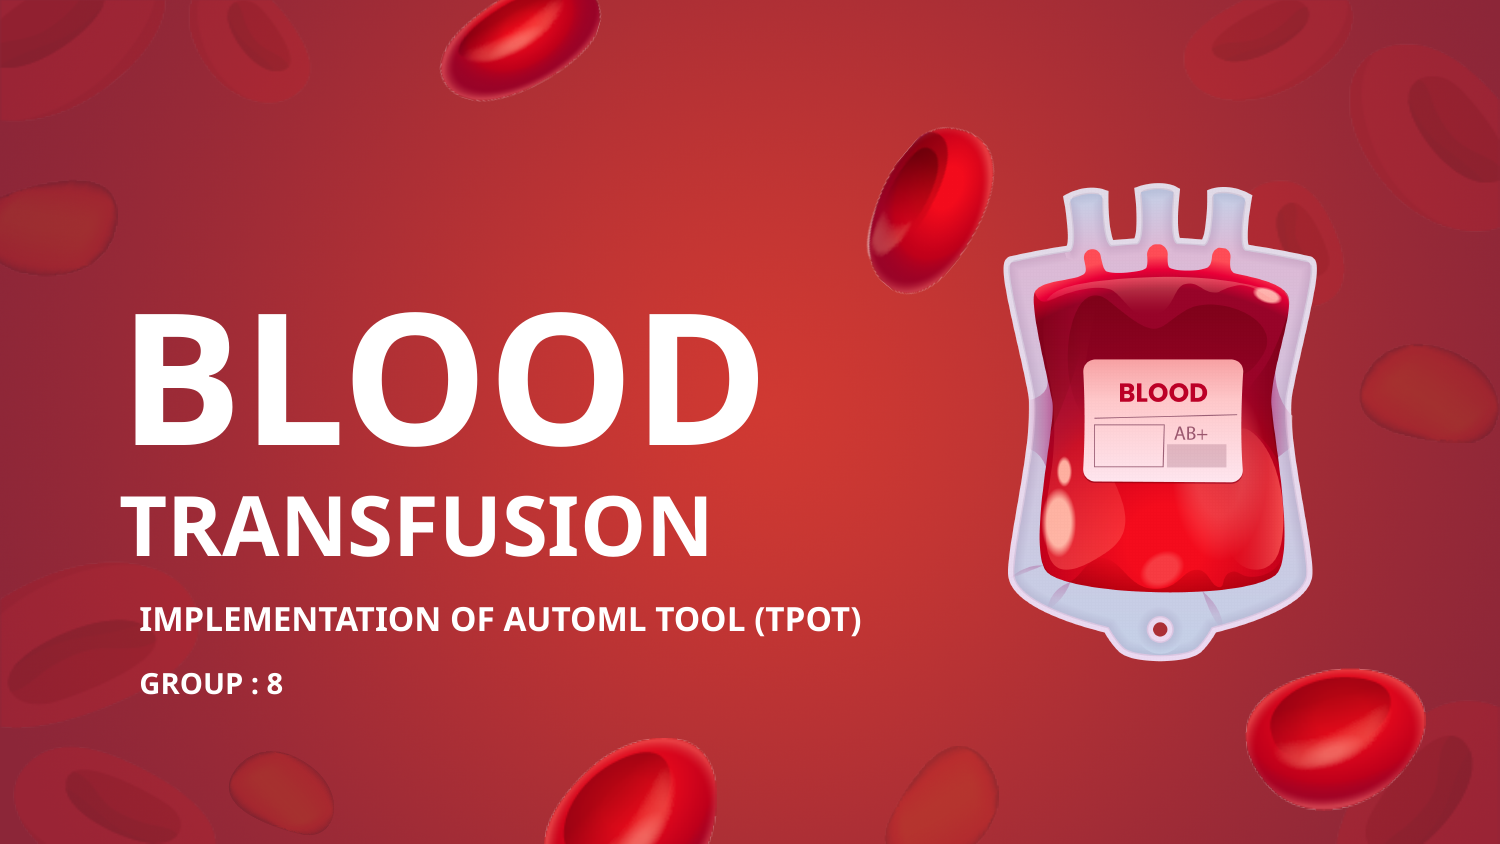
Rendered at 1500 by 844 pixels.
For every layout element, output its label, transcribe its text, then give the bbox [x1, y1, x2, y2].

picture [0, 0, 1500, 844]
text_box GROUP : 8 [124, 649, 952, 717]
title BLOOD TRANSFUSION [104, 213, 974, 649]
